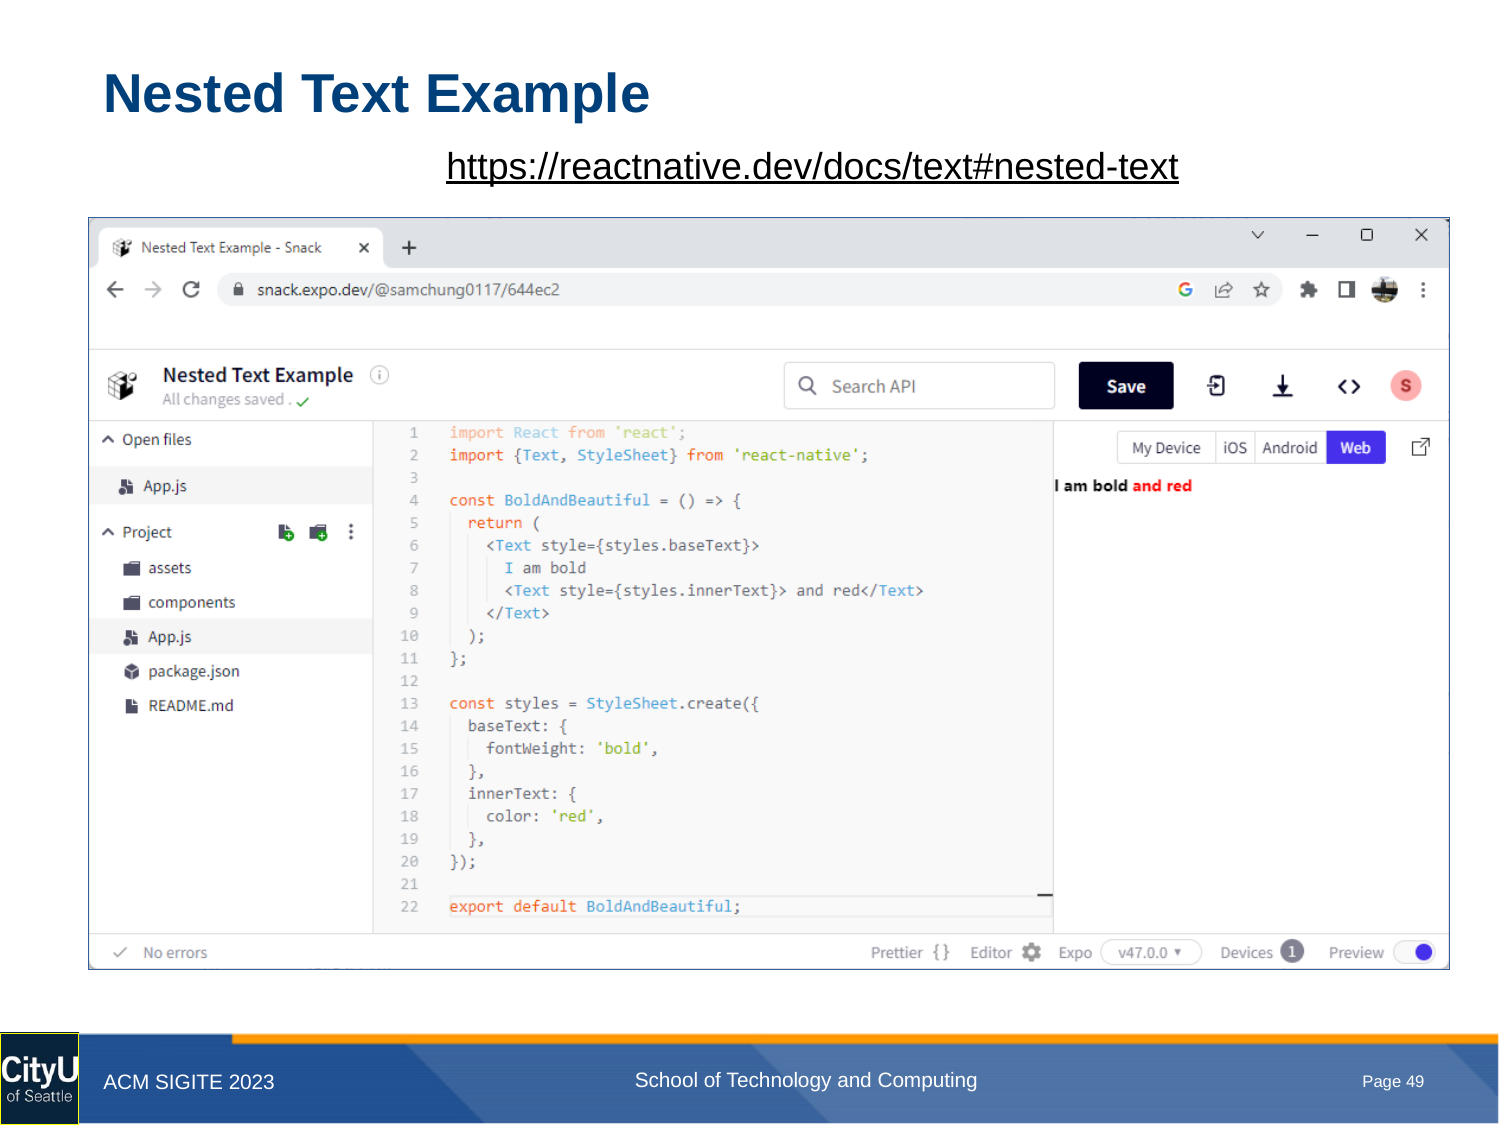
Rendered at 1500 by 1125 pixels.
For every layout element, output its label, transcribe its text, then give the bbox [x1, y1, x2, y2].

title Nested Text Example [88, 49, 1451, 132]
picture [1, 1034, 78, 1124]
picture [0, 1032, 1500, 1125]
picture [88, 217, 1451, 971]
text_box https://reactnative.dev/docs/text#nested-text [403, 134, 1233, 195]
